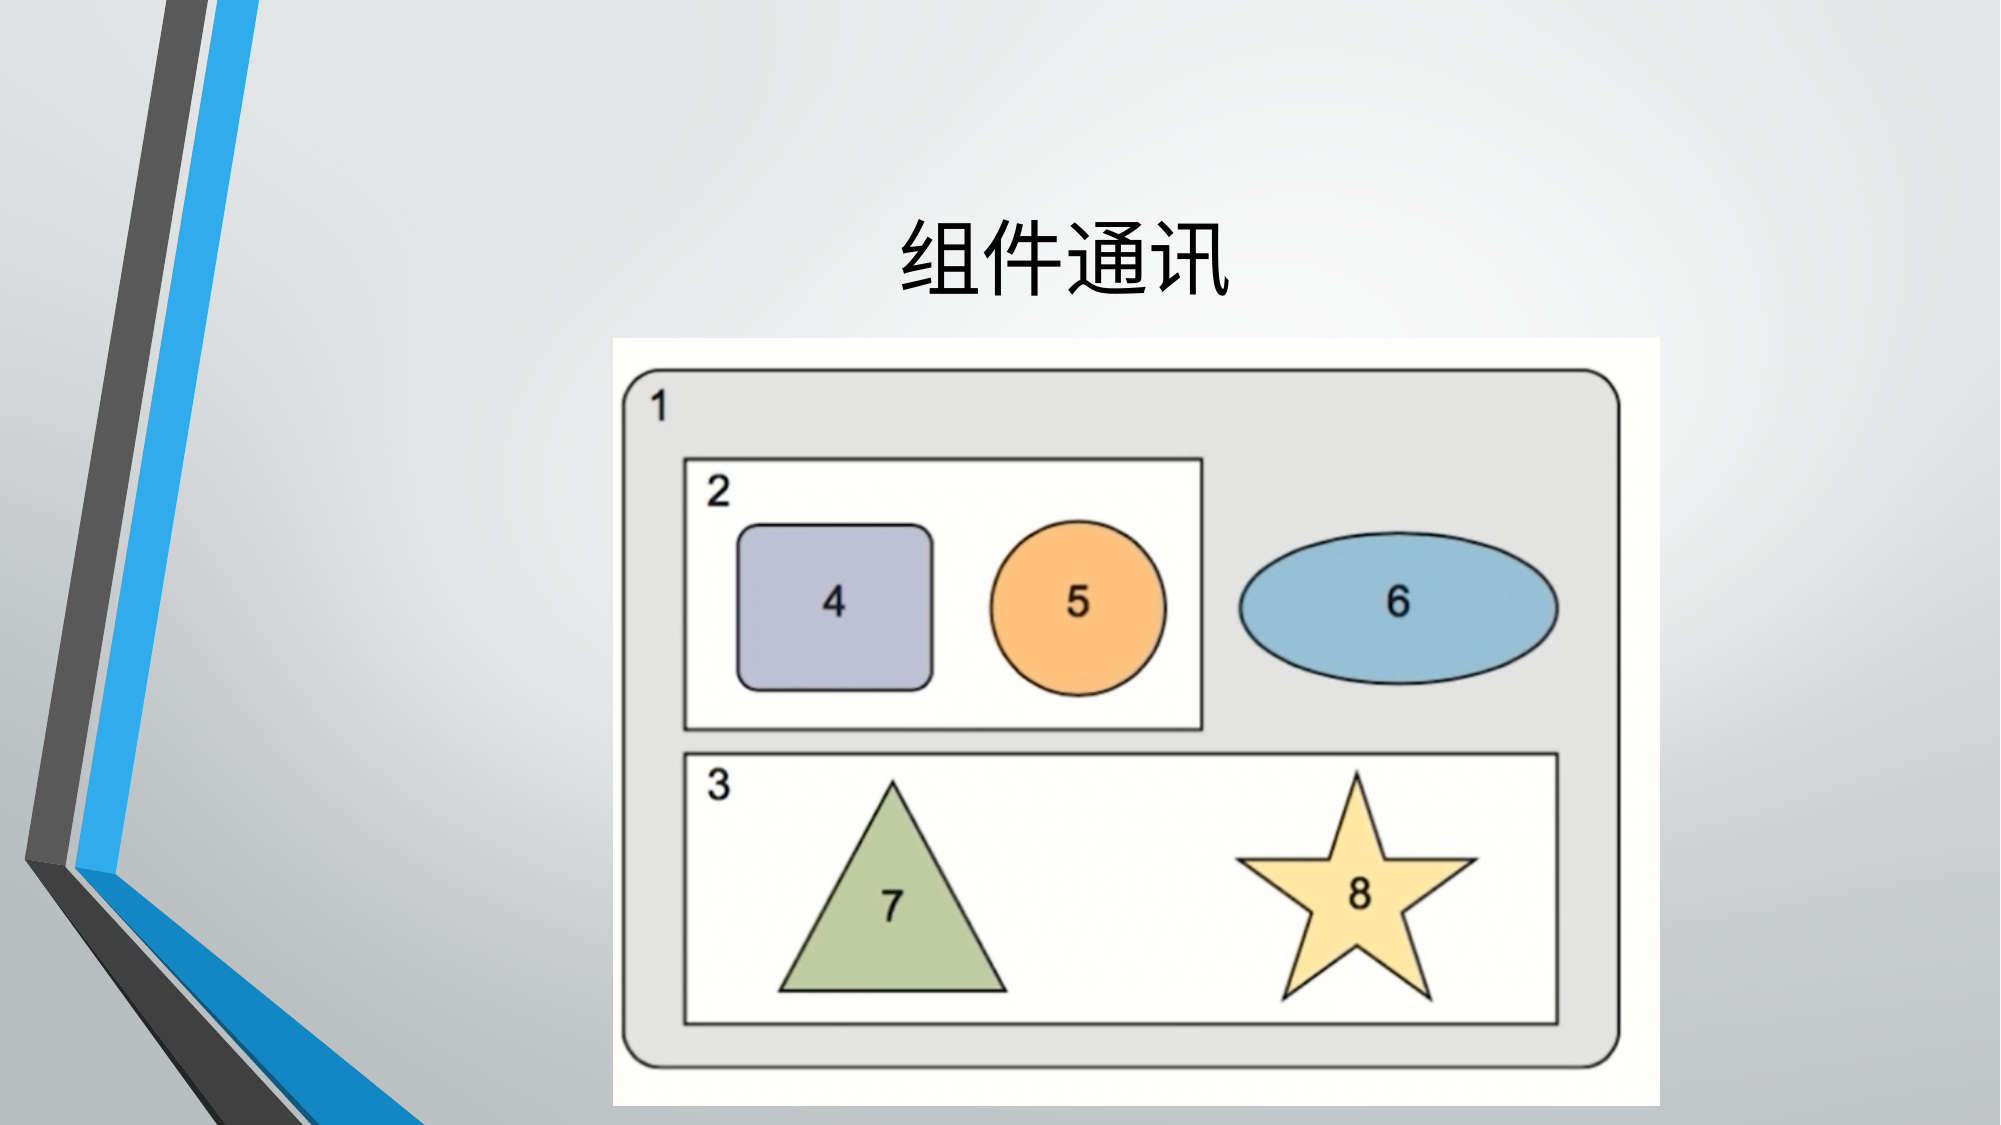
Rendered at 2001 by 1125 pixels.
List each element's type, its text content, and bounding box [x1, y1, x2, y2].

title 组件通讯 [243, 112, 1887, 400]
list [613, 338, 1660, 1107]
